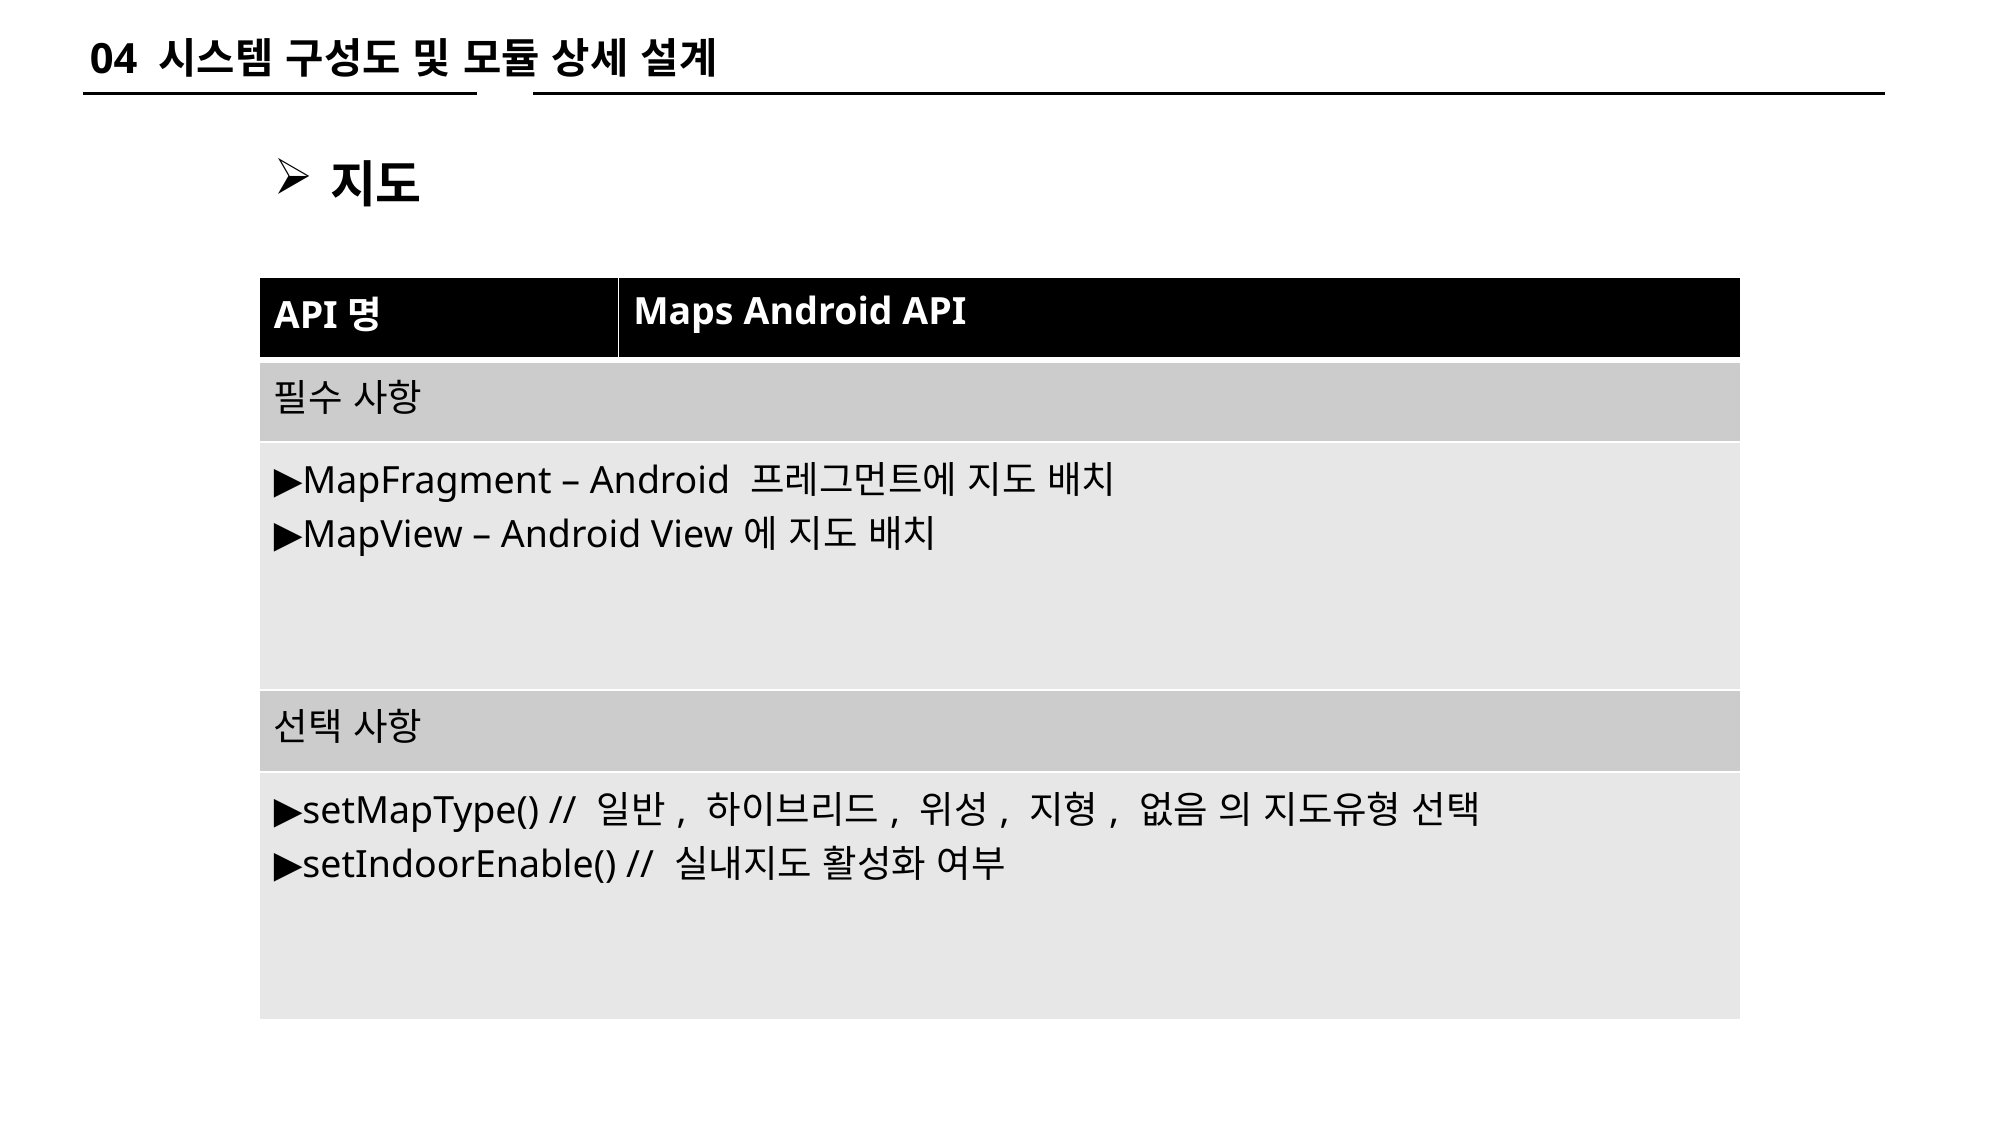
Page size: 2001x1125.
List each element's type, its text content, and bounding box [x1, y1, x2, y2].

text_box 지도 [259, 144, 438, 220]
table_cell 필수 사항 [260, 363, 1740, 441]
table_cell 선택 사항 [260, 691, 1740, 771]
table_header Maps Android API [619, 278, 1740, 357]
text_box 04 시스템 구성도 및 모듈 상세 설계 [75, 24, 757, 89]
table_header API명 [260, 278, 618, 357]
table_cell ▶setMapType() // 일반, 하이브리드, 위성, 지형, 없음 의 지도유형 선택 ▶setIndoorEnable() // 실내지도 활성화 여부 [260, 773, 1740, 1019]
table_cell ▶MapFragment – Android 프레그먼트에 지도 배치 ▶MapView – Android View에 지도 배치 [260, 443, 1740, 689]
